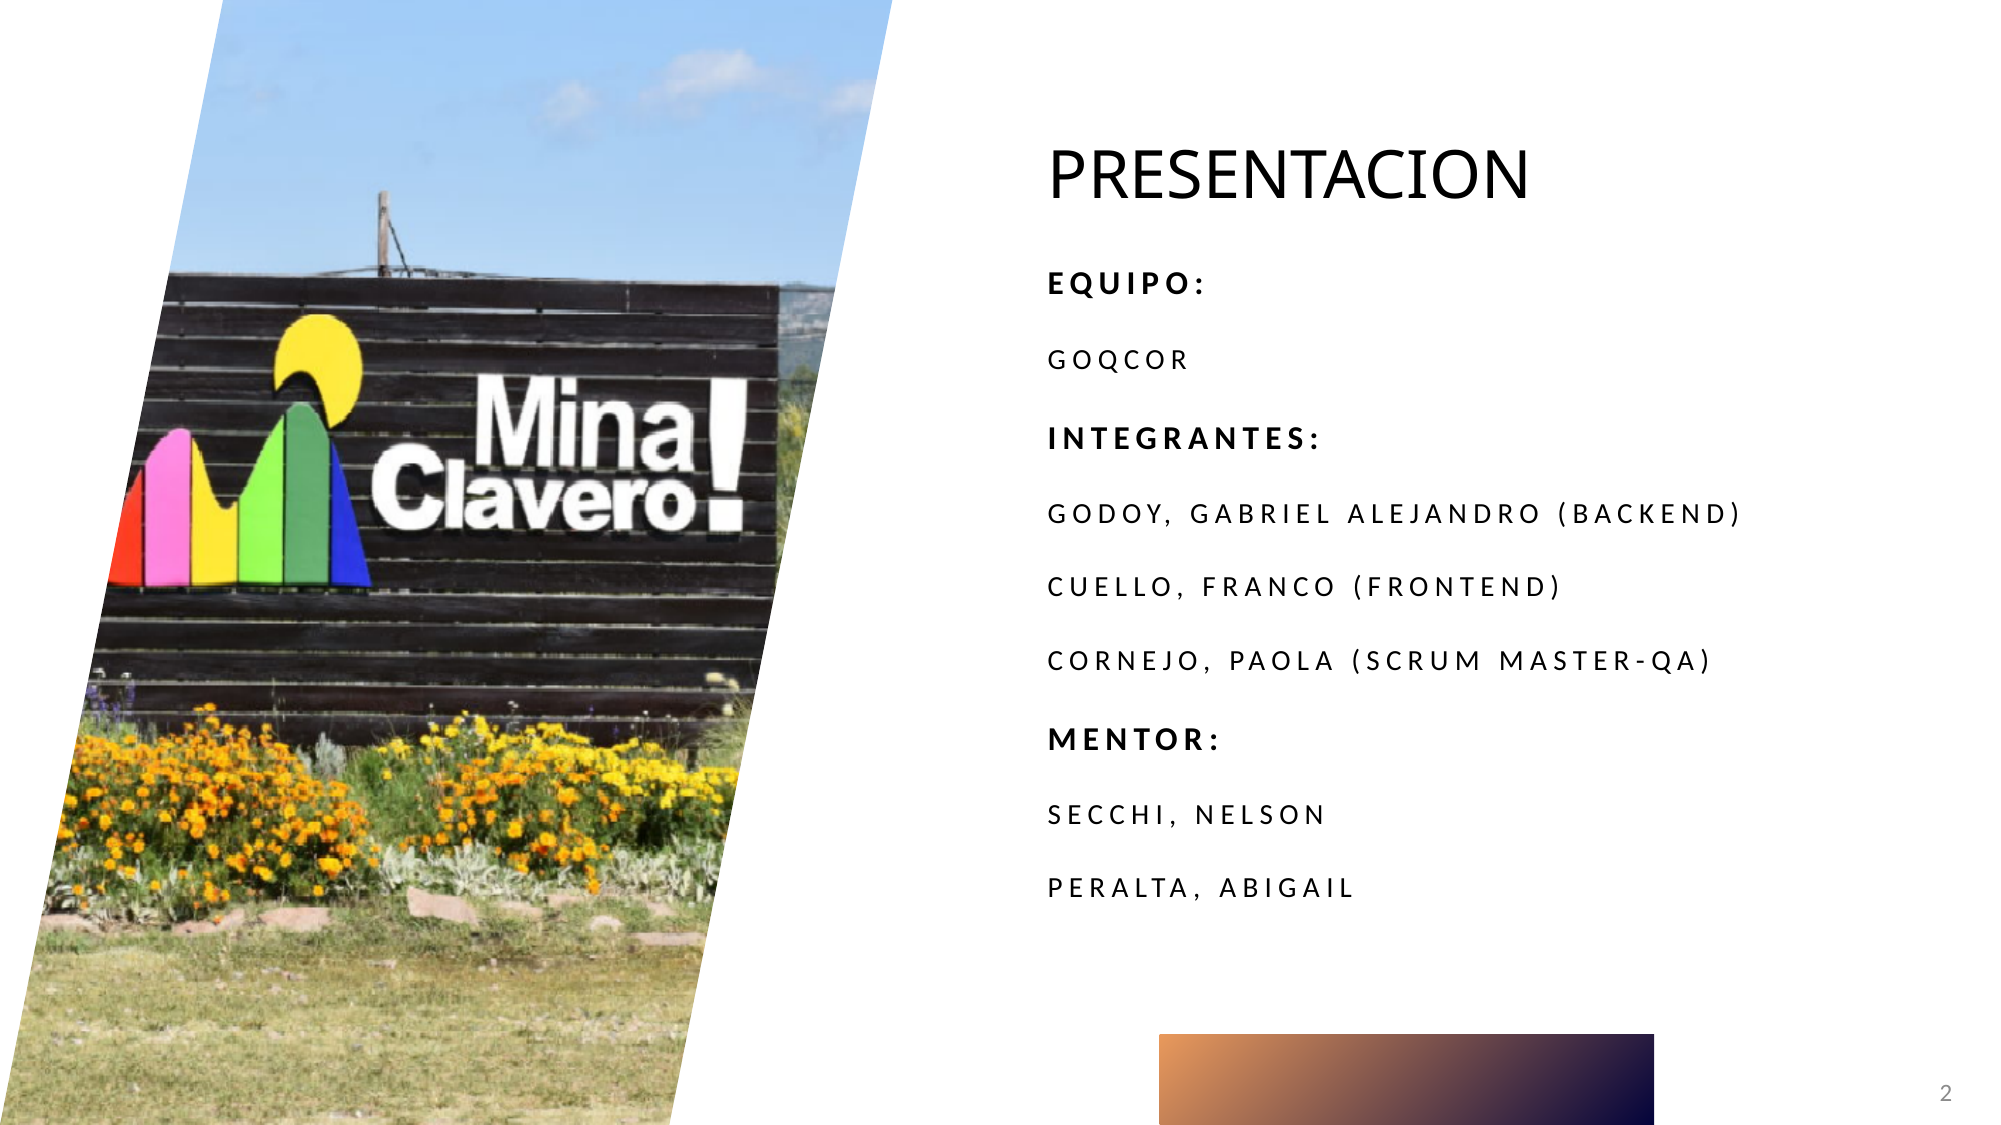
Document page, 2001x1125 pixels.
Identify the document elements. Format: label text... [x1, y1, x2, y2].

picture [0, 0, 893, 1125]
title Presentacion [1032, 80, 1820, 220]
slide_number 2 [1894, 1061, 1968, 1121]
list Equipo: Goqcor Integrantes: Godoy, Gabriel Alejandro (Backend) Cuello, franco (frontend) Cornejo, paola (scrum master-qa) Mentor: Secchi, nelson Peralta, Abigail [1032, 234, 1820, 951]
